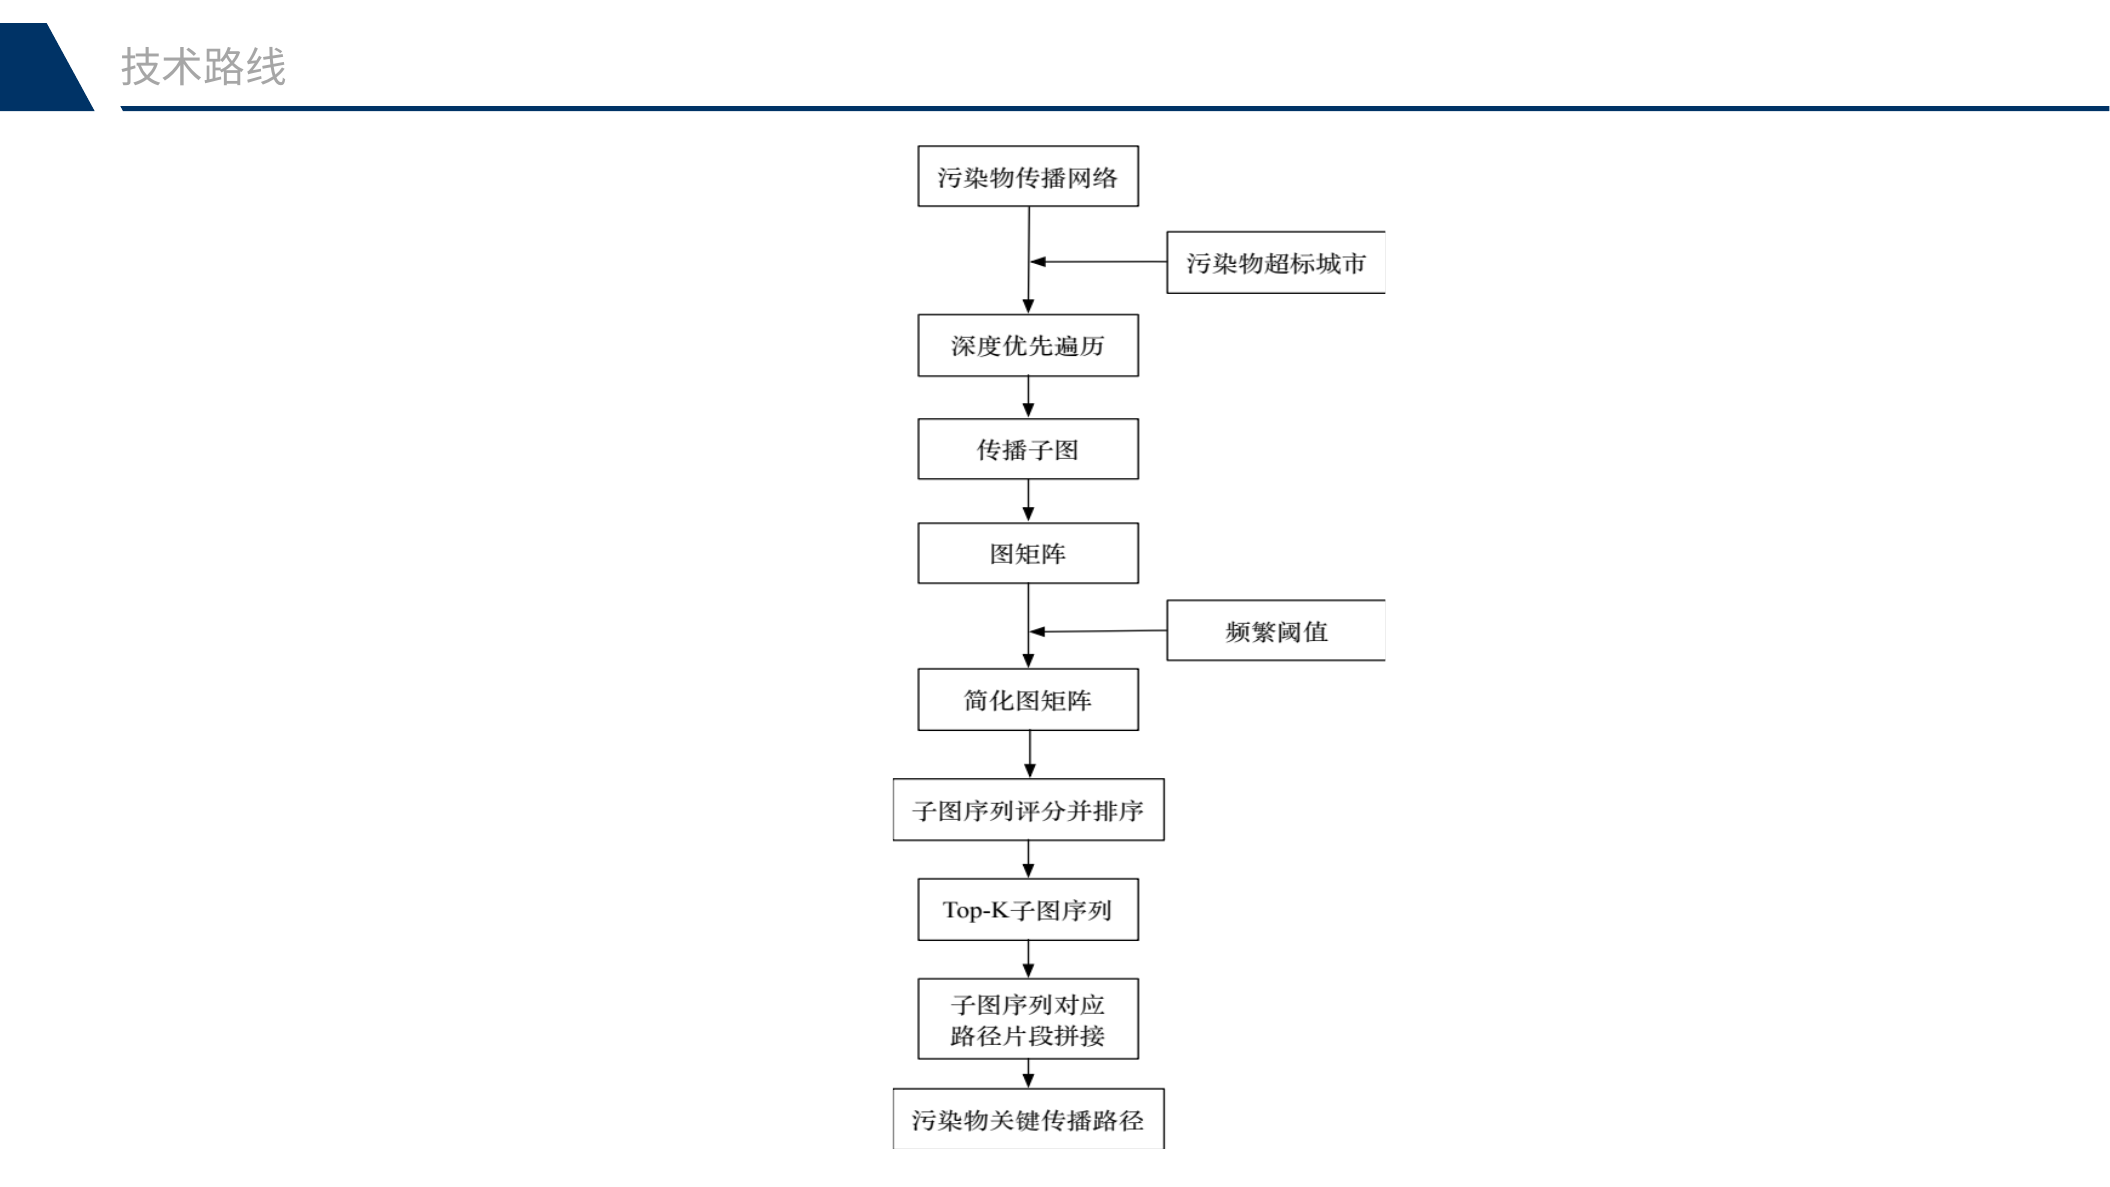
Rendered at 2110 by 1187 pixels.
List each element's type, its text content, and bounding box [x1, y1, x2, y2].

text_box 技术路线 [120, 40, 665, 91]
picture [892, 144, 1386, 1149]
text_box [118, 104, 2110, 113]
text_box [0, 22, 97, 113]
